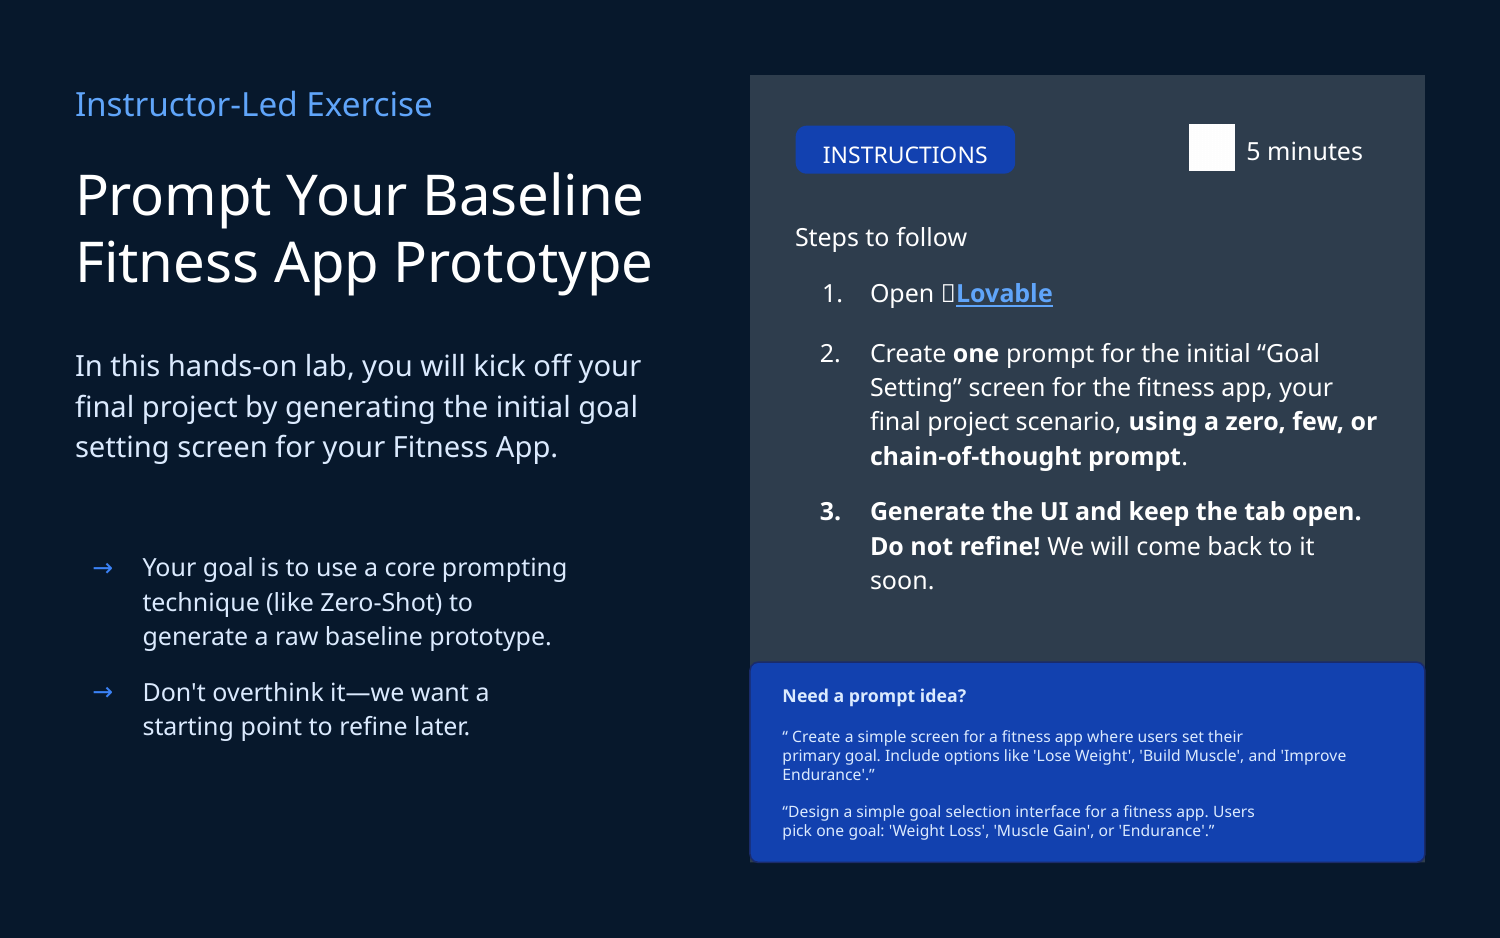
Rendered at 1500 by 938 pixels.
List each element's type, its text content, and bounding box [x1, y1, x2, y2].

text_box Your goal is to use a core prompting technique (like Zero-Shot) to generate a raw baseline prototype. Don't overthink it—we want a starting point to refine later. [67, 547, 575, 831]
text_box Need a prompt idea? “ Create a simple screen for a fitness app where users set their primary goal. Include options like 'Lose Weight', 'Build Muscle', and 'Improve Endurance'.” “Design a simple goal selection interface for a fitness app. Users pick one goal: 'Weight Loss', 'Muscle Gain', or 'Endurance'.” [749, 662, 1425, 863]
text_box Prompt Your Baseline Fitness App Prototype [75, 158, 699, 294]
list Steps to follow Open 🔗Lovable Create one prompt for the initial “Goal Setting” screen for the fitness app, your final project scenario, using a zero, few, or chain-of-thought prompt. Generate the UI and keep the tab open. Do not refine! We will come back to it soon. [750, 75, 1425, 667]
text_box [1189, 124, 1380, 176]
text_box Instructor-Led Exercise [75, 83, 676, 124]
text_box INSTRUCTIONS [795, 125, 1016, 174]
text_box In this hands-on lab, you will kick off your final project by generating the initial goal setting screen for your Fitness App. [75, 342, 661, 463]
